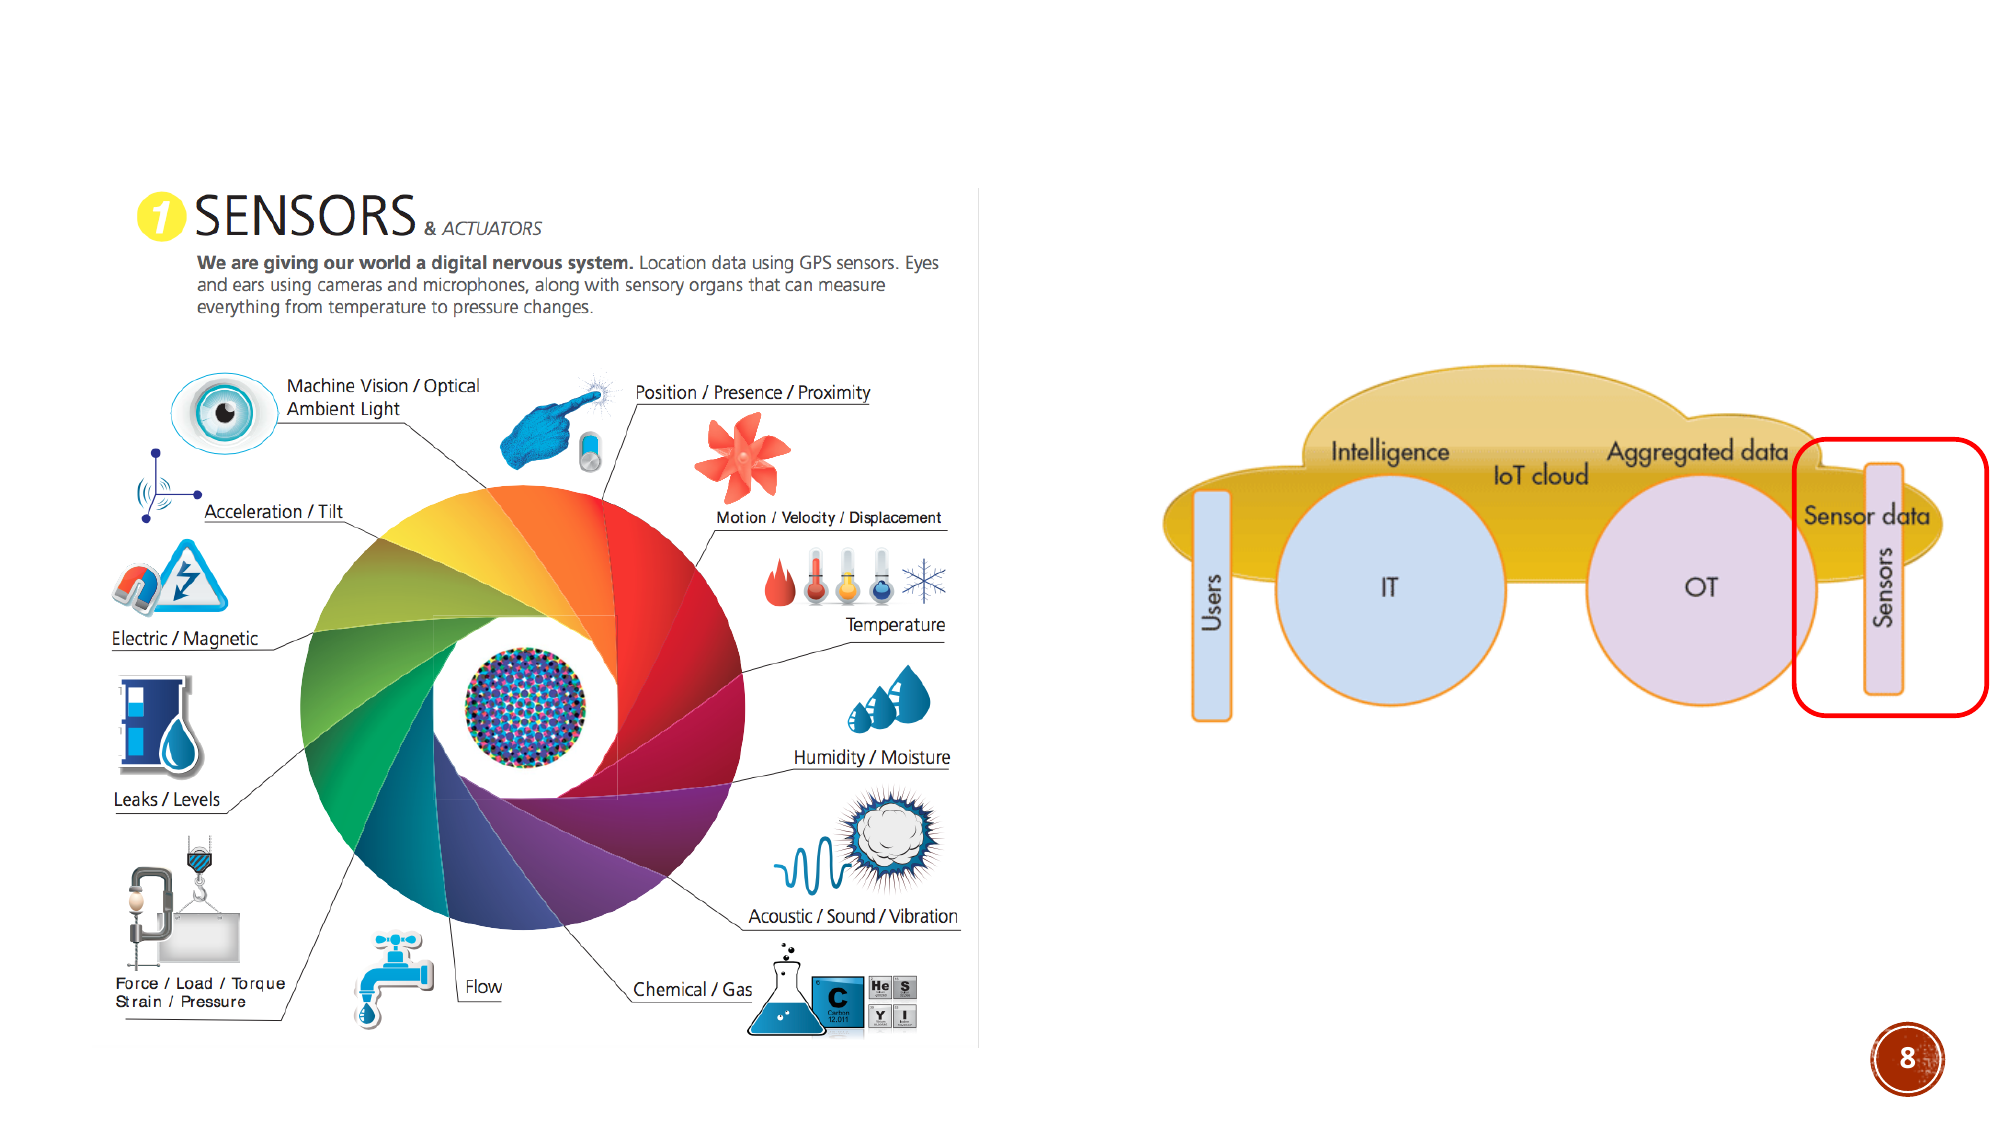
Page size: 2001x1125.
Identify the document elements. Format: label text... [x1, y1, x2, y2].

picture [92, 188, 979, 1048]
picture [1122, 361, 1987, 737]
slide_number 7 [1855, 1028, 1961, 1089]
